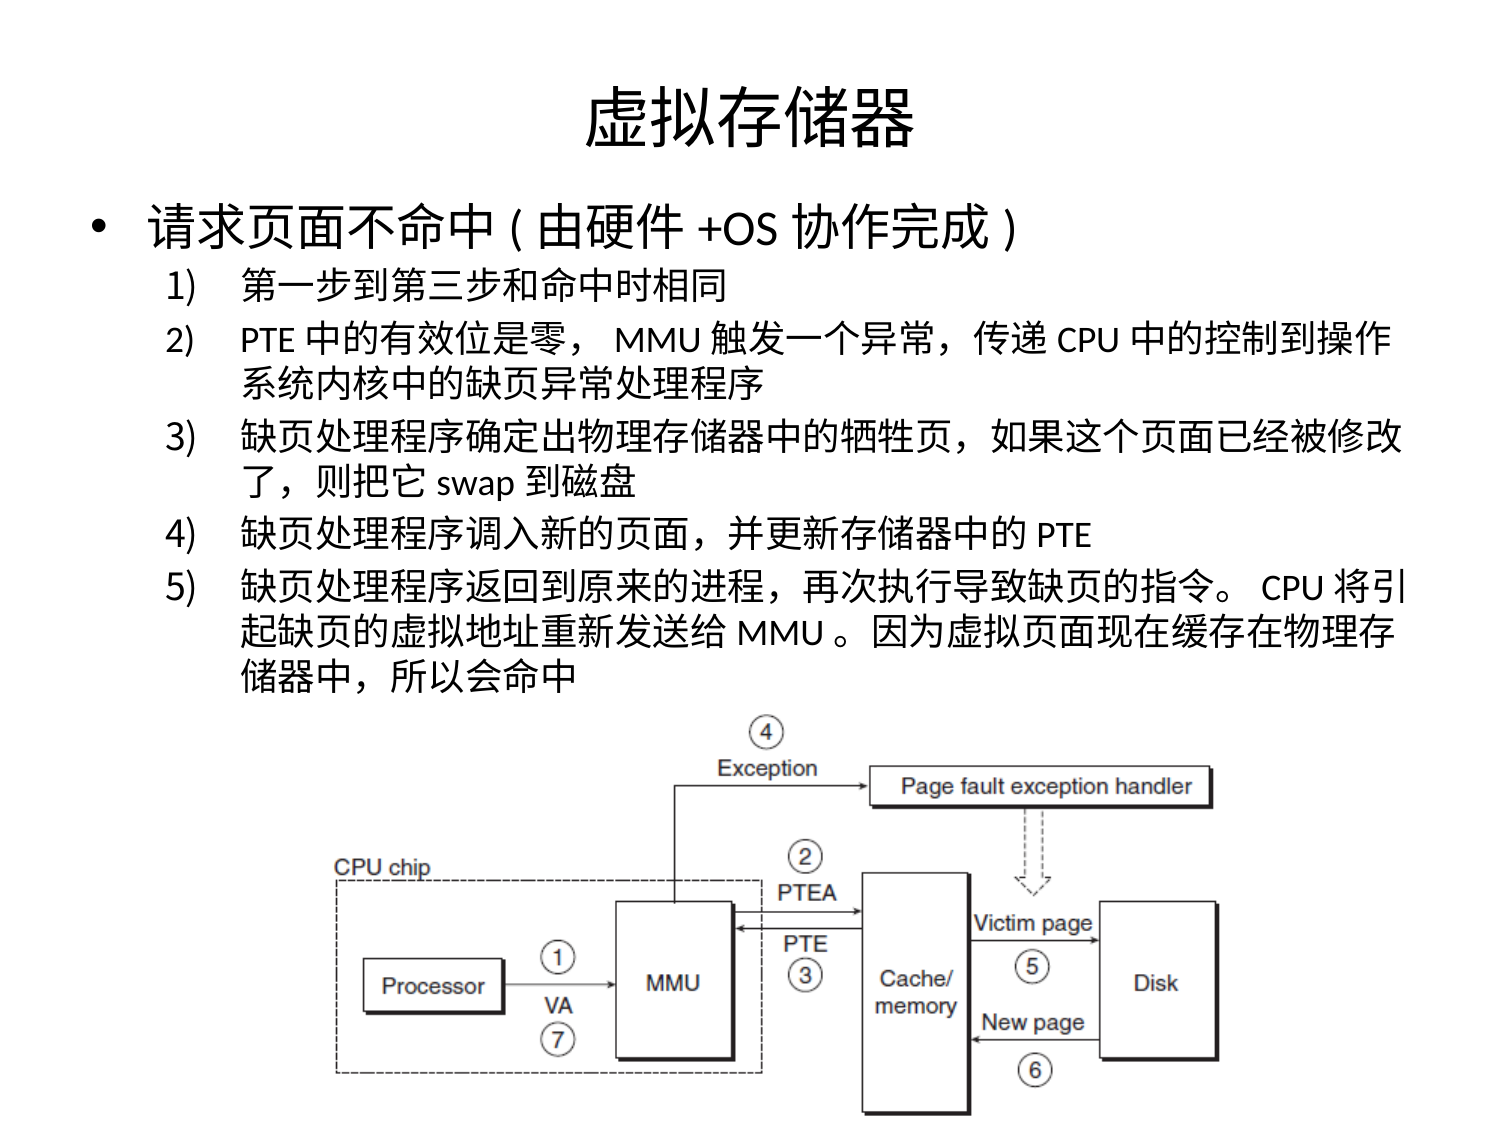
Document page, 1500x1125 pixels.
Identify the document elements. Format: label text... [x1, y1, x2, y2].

list 请求页面不命中(由硬件+OS协作完成) 第一步到第三步和命中时相同 PTE中的有效位是零，MMU触发一个异常，传递CPU中的控制到操作系统内核中的缺页异常处理程序 缺页处理程序确定出物理存储器中的牺牲页，如果这个页面已经被修改了，则把它swap到磁盘 缺页处理程序调入新的页面，并更新存储器中的PTE 缺页处理程序返回到原来的进程，再次执行导致缺页的指令。CPU将引起缺页的虚拟地址重新发送给MMU。因为虚拟页面现在缓存在物理存储器中，所以会命中 [75, 187, 1425, 1100]
picture [312, 713, 1237, 1125]
title 虚拟存储器 [75, 45, 1425, 187]
